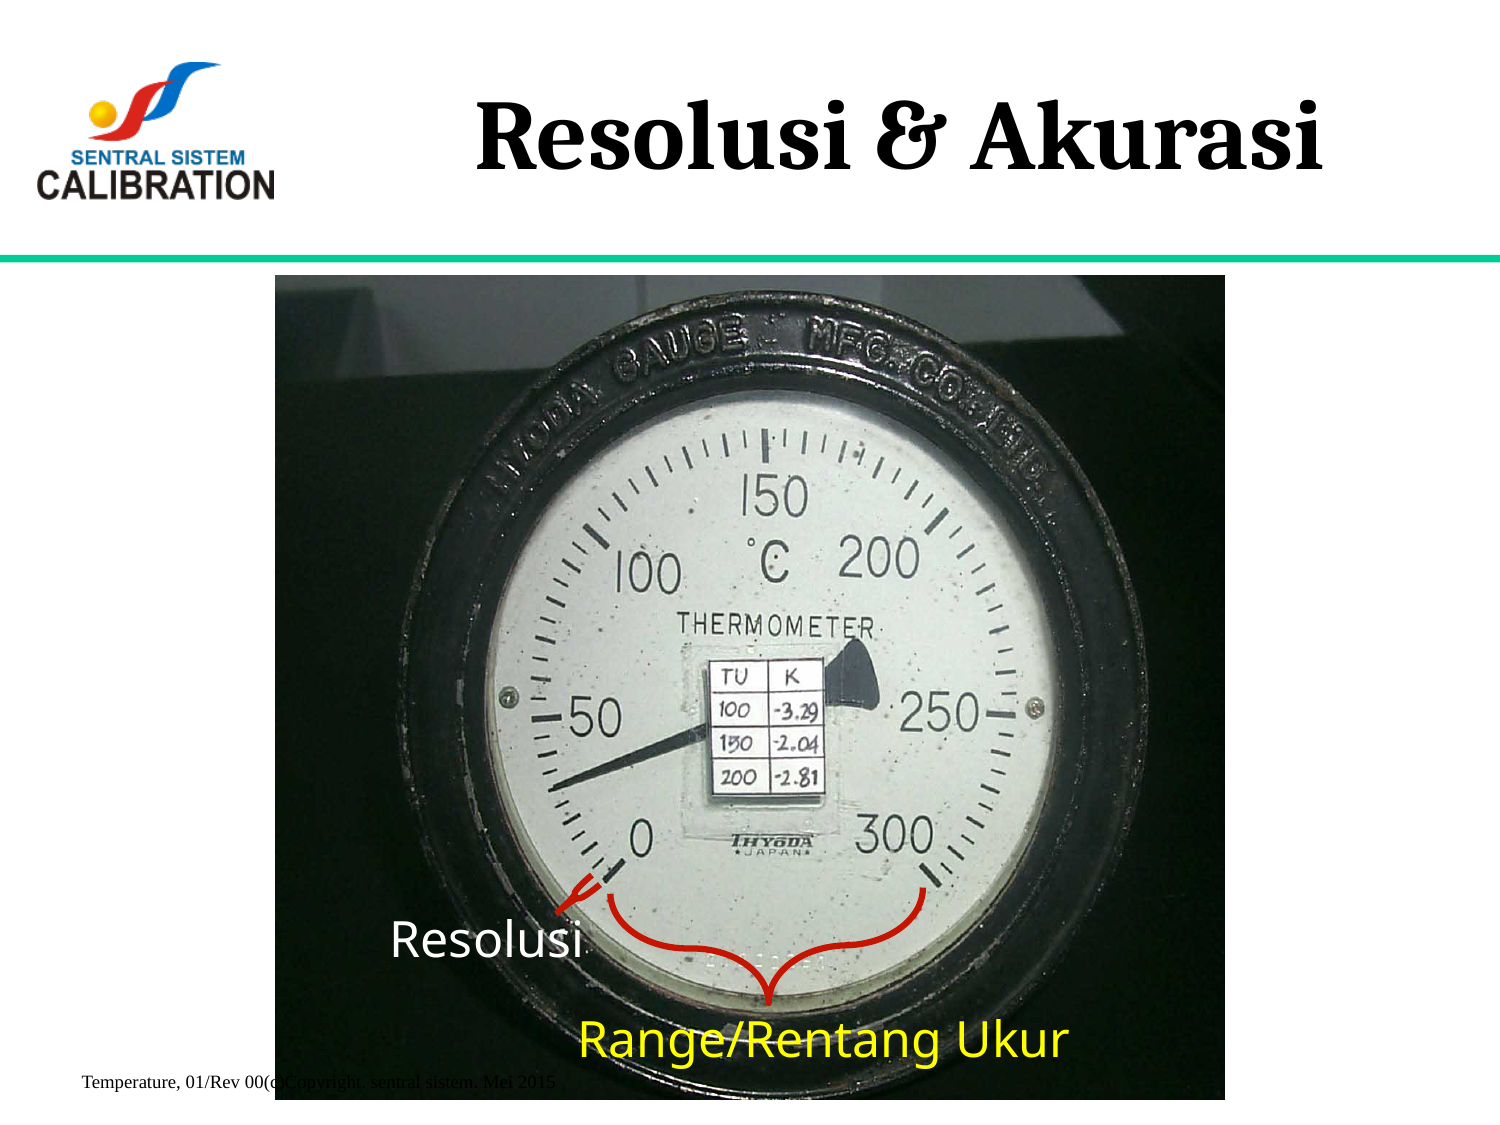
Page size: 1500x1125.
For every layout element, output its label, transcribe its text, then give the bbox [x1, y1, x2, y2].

picture [37, 62, 274, 201]
text_box [0, 253, 1500, 264]
picture [274, 274, 1226, 1101]
footer Temperature, 01/Rev 00(c)Copyright. sentral sistem. Mei 2015 [37, 1062, 601, 1125]
text_box Resolusi & Akurasi [387, 62, 1413, 198]
text_box [285, 0, 1500, 252]
